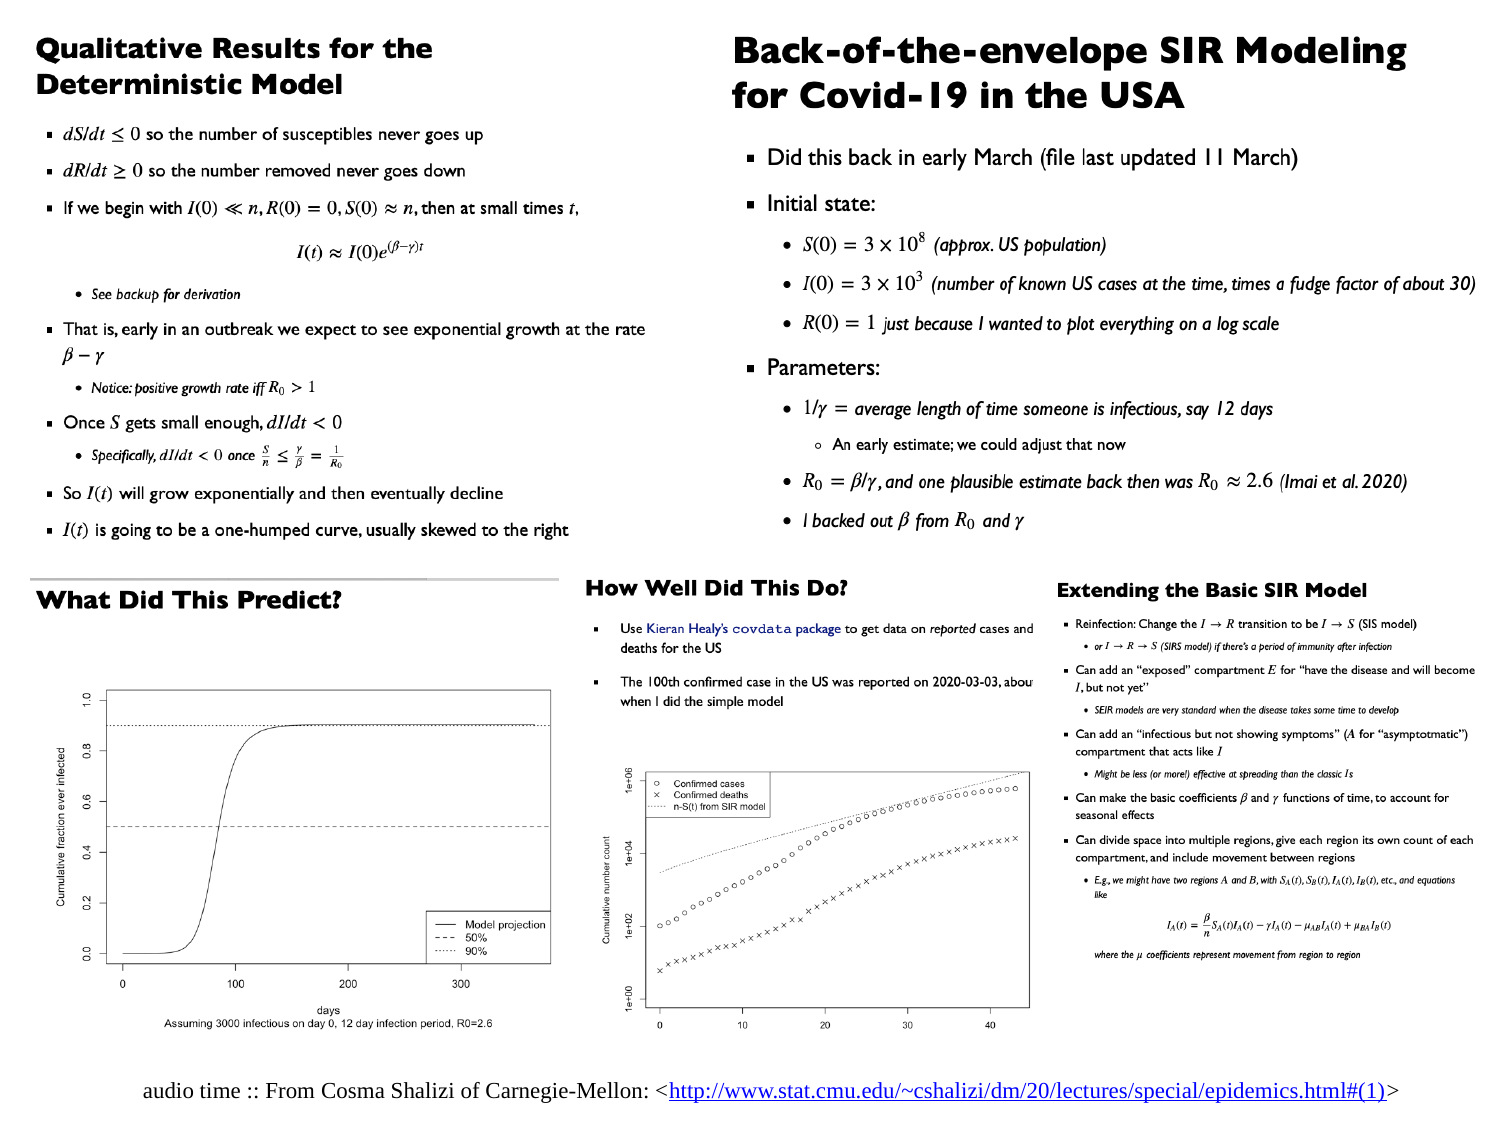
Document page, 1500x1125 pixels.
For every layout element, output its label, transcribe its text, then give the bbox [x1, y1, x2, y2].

picture [30, 29, 654, 541]
picture [1055, 578, 1480, 962]
picture [30, 578, 560, 1030]
text_box audio time :: From Cosma Shalizi of Carnegie-Mellon: <http://www.stat.cmu.edu/~cshalizi/dm/20/lectures/special/epidemics.html#(1)> [135, 1067, 1479, 1111]
picture [581, 578, 1033, 1030]
picture [726, 29, 1480, 541]
